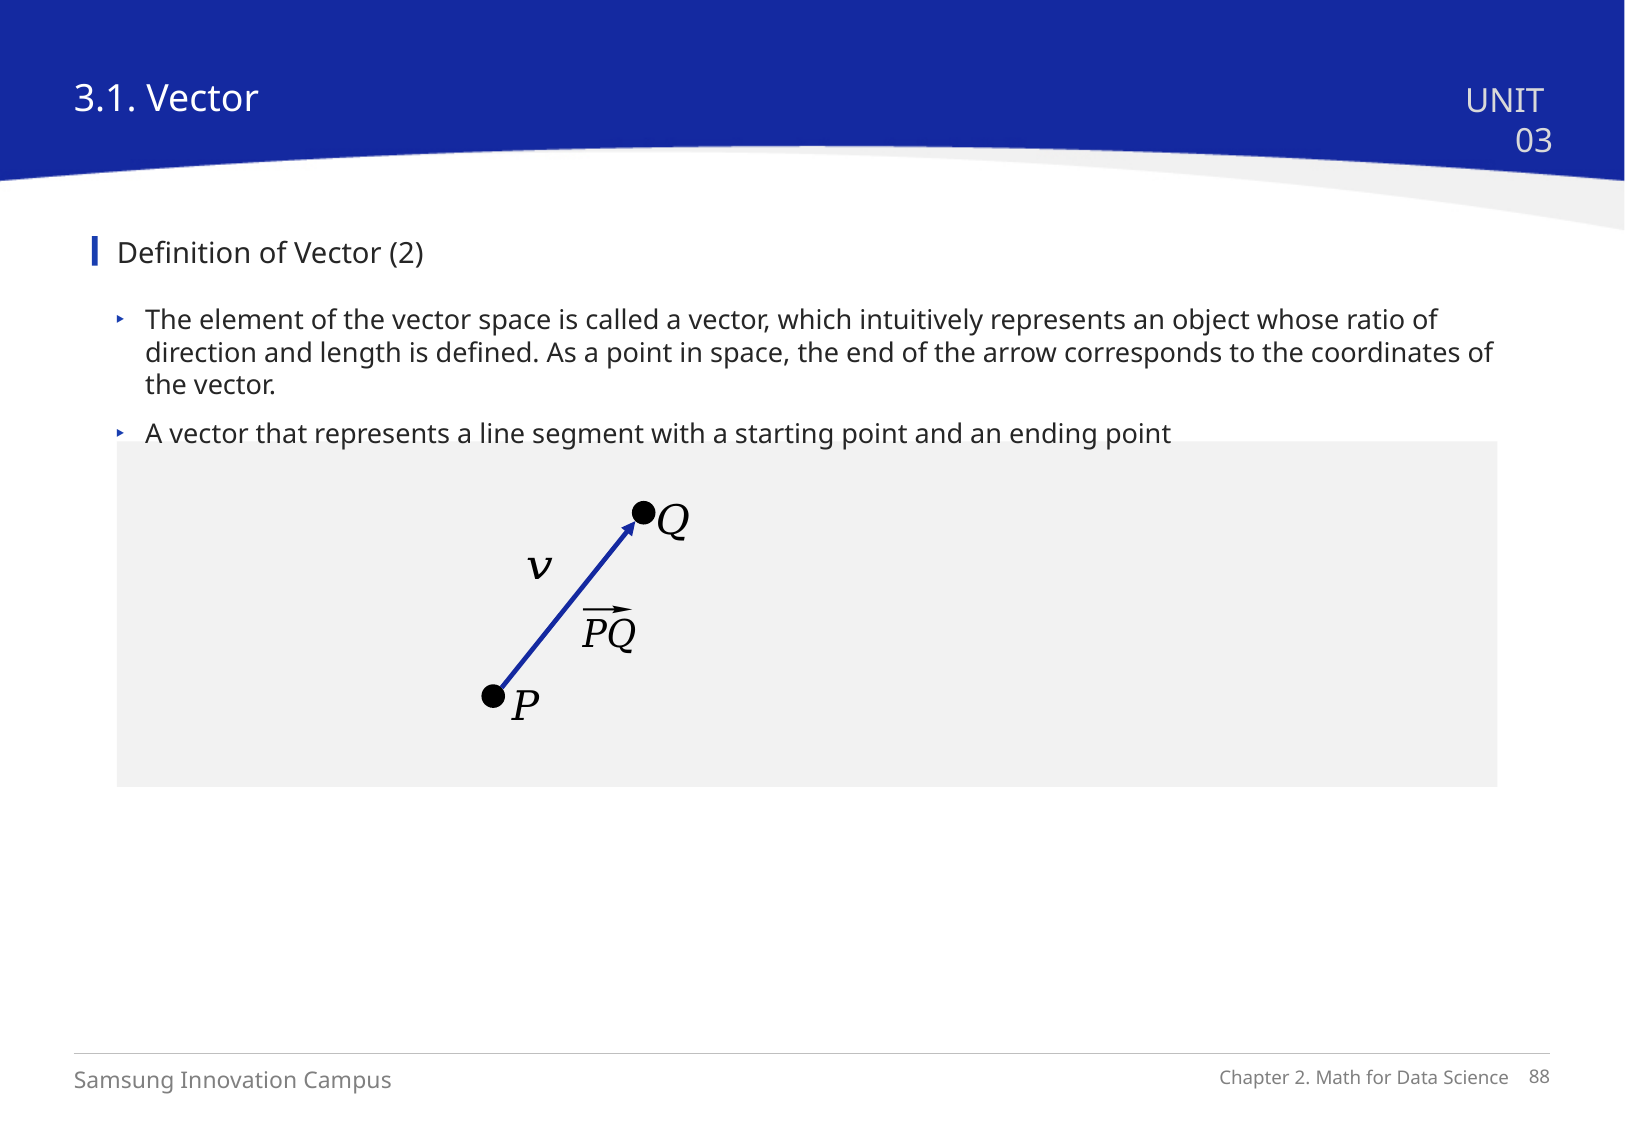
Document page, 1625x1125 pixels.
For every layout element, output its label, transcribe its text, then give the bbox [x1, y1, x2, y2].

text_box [91, 234, 1533, 270]
text_box [116, 462, 1498, 788]
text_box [481, 498, 691, 730]
text_box The element of the vector space is called a vector, which intuitively represents an object whose ratio of direction and length is defined. As a point in space, the end of the arrow corresponds to the coordinates of the vector. A vector that represents a line segment with a starting point and an ending point [114, 290, 1532, 462]
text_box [73, 73, 1554, 120]
picture [0, 0, 1625, 1125]
